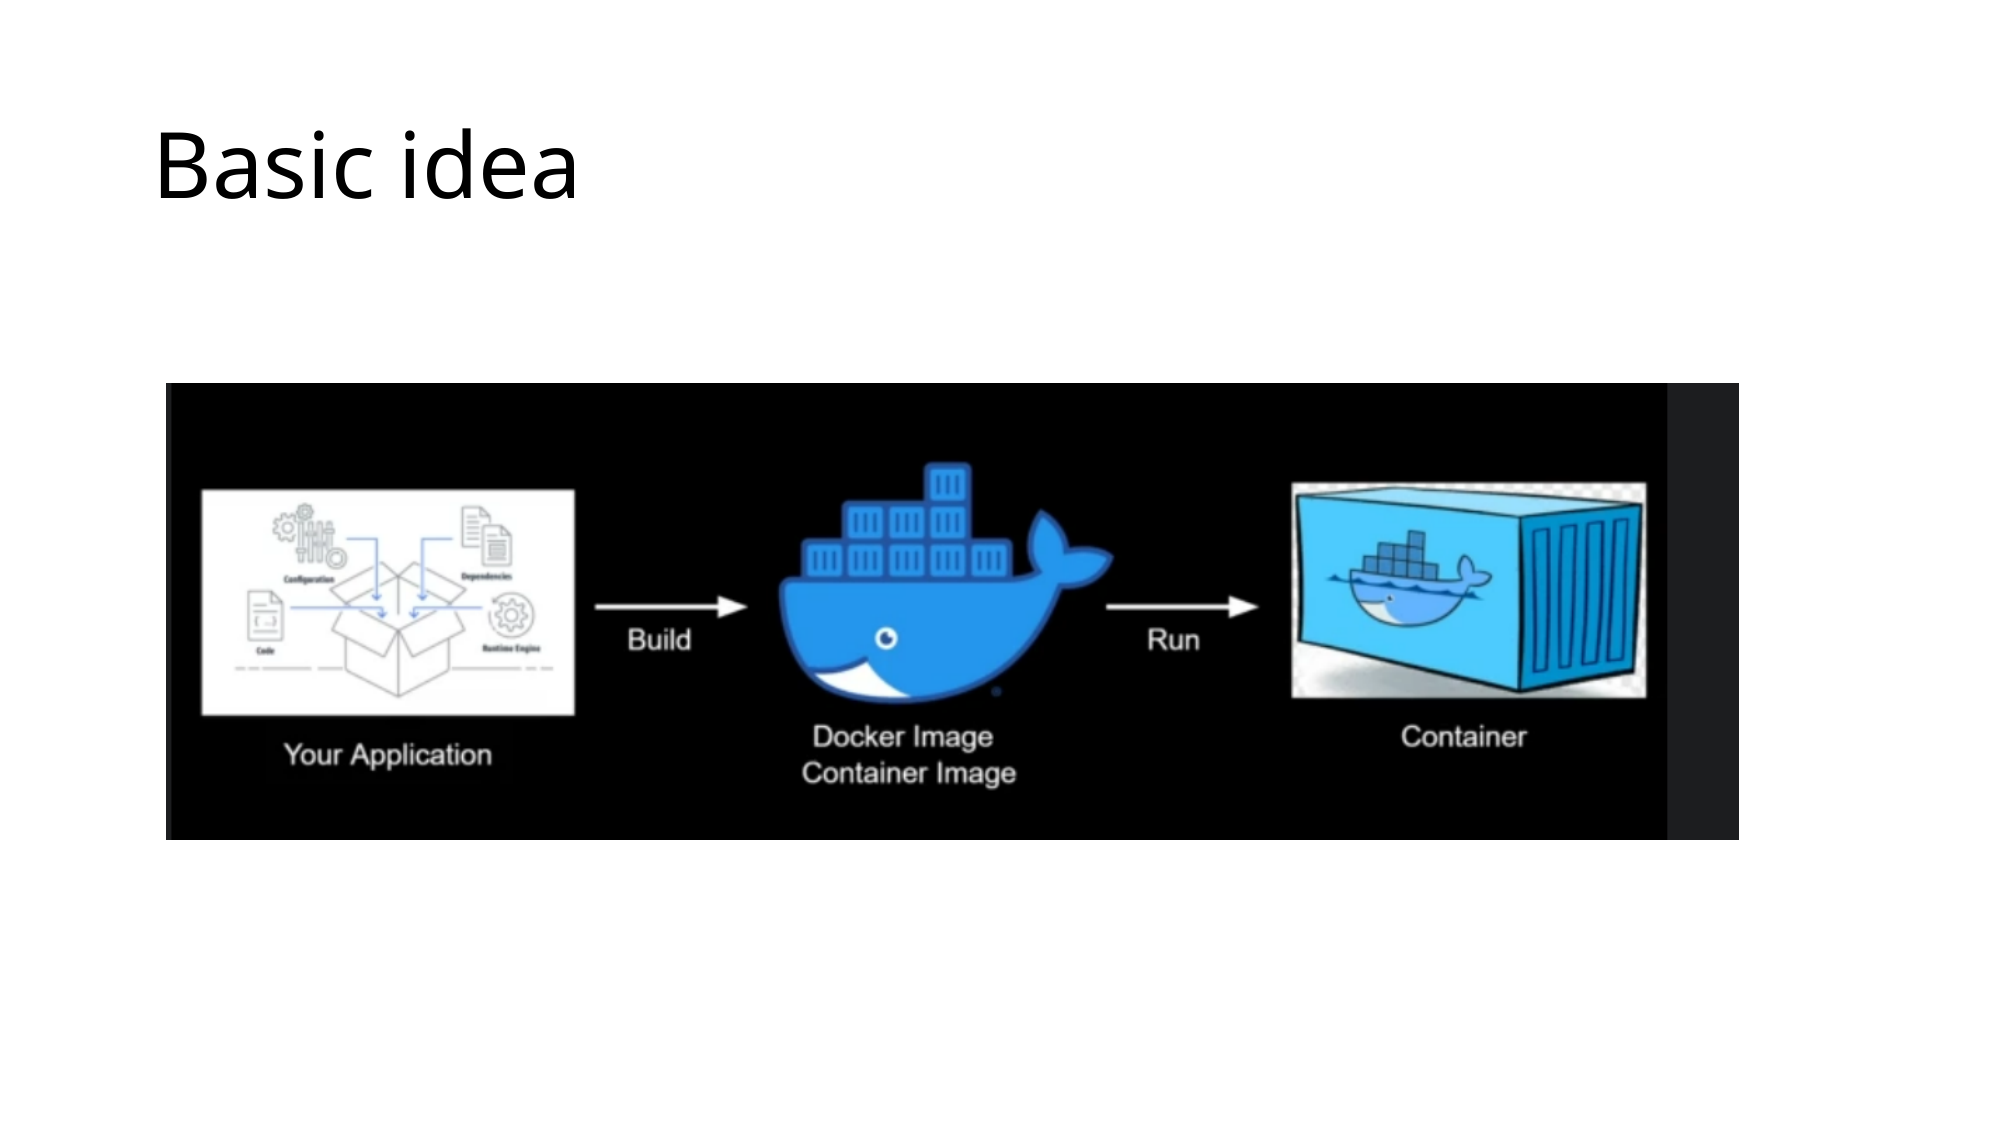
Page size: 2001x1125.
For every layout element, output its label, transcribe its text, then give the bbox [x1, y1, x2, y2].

title Basic idea [137, 59, 1863, 278]
picture [166, 383, 1739, 840]
